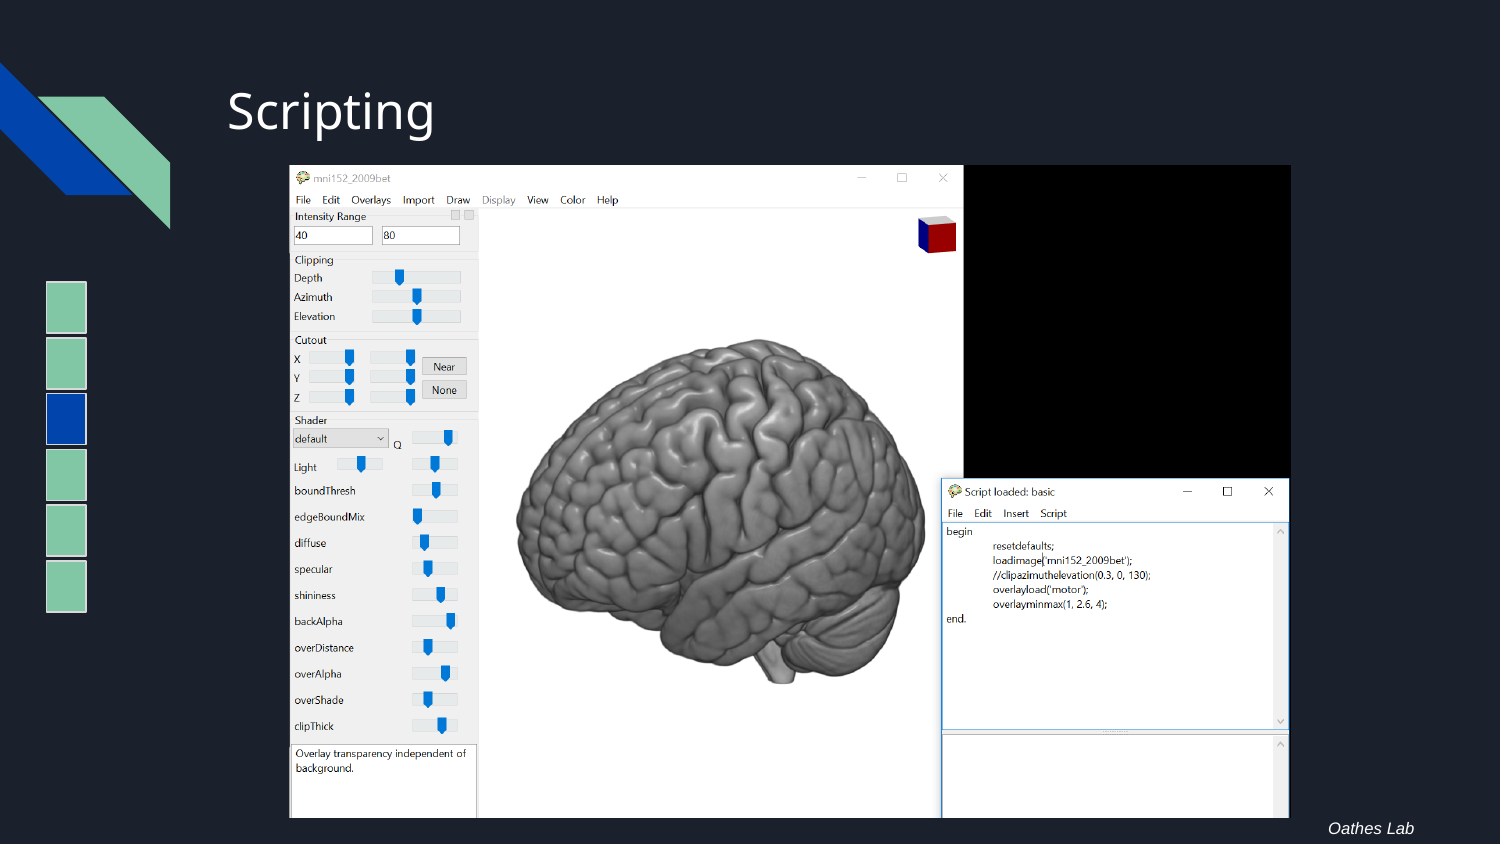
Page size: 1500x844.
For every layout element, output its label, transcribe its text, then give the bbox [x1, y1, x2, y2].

text_box [46, 560, 87, 612]
text_box [46, 505, 87, 557]
text_box Oathes Lab [1313, 811, 1500, 844]
text_box [46, 282, 87, 334]
picture [288, 165, 1291, 819]
text_box [46, 393, 87, 445]
title Scripting [212, 64, 1368, 215]
text_box [46, 337, 87, 389]
text_box [46, 449, 87, 501]
